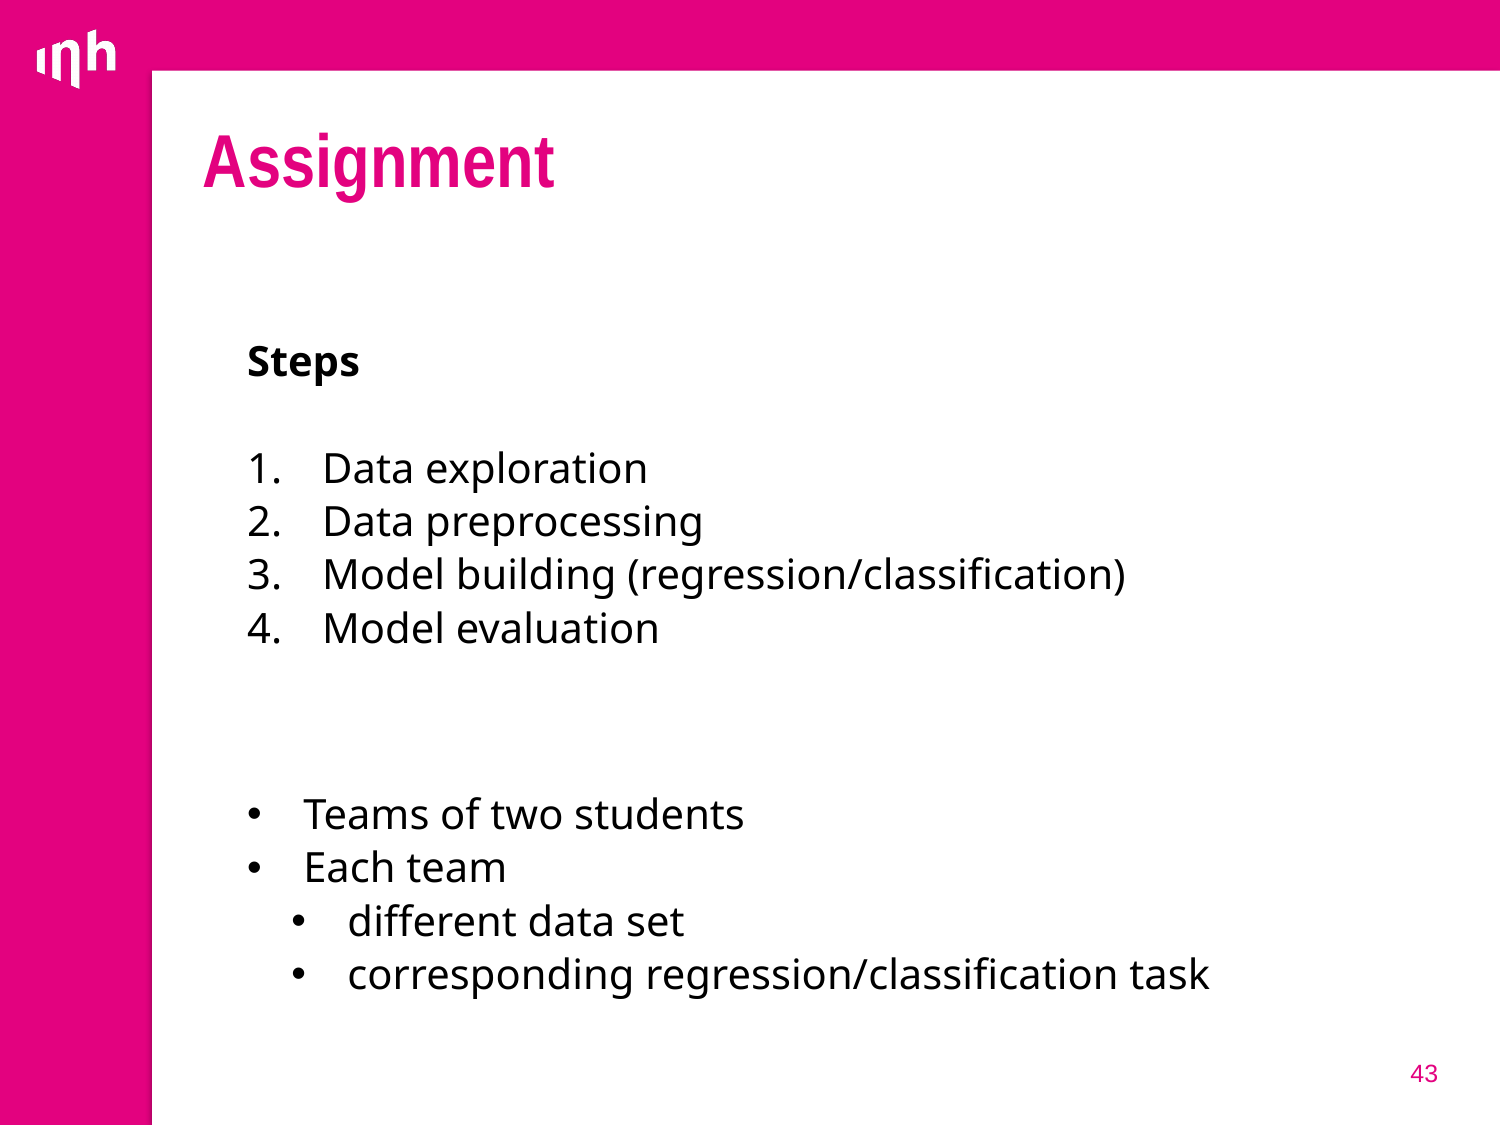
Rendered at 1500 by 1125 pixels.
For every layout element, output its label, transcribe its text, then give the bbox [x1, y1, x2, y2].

picture [29, 12, 123, 106]
slide_number 43 [1103, 1042, 1454, 1103]
list Steps Data exploration Data preprocessing Model building (regression/classification) Model evaluation Teams of two students Each team different data set corresponding regression/classification task [231, 332, 1454, 1006]
title Assignment [187, 104, 1454, 307]
